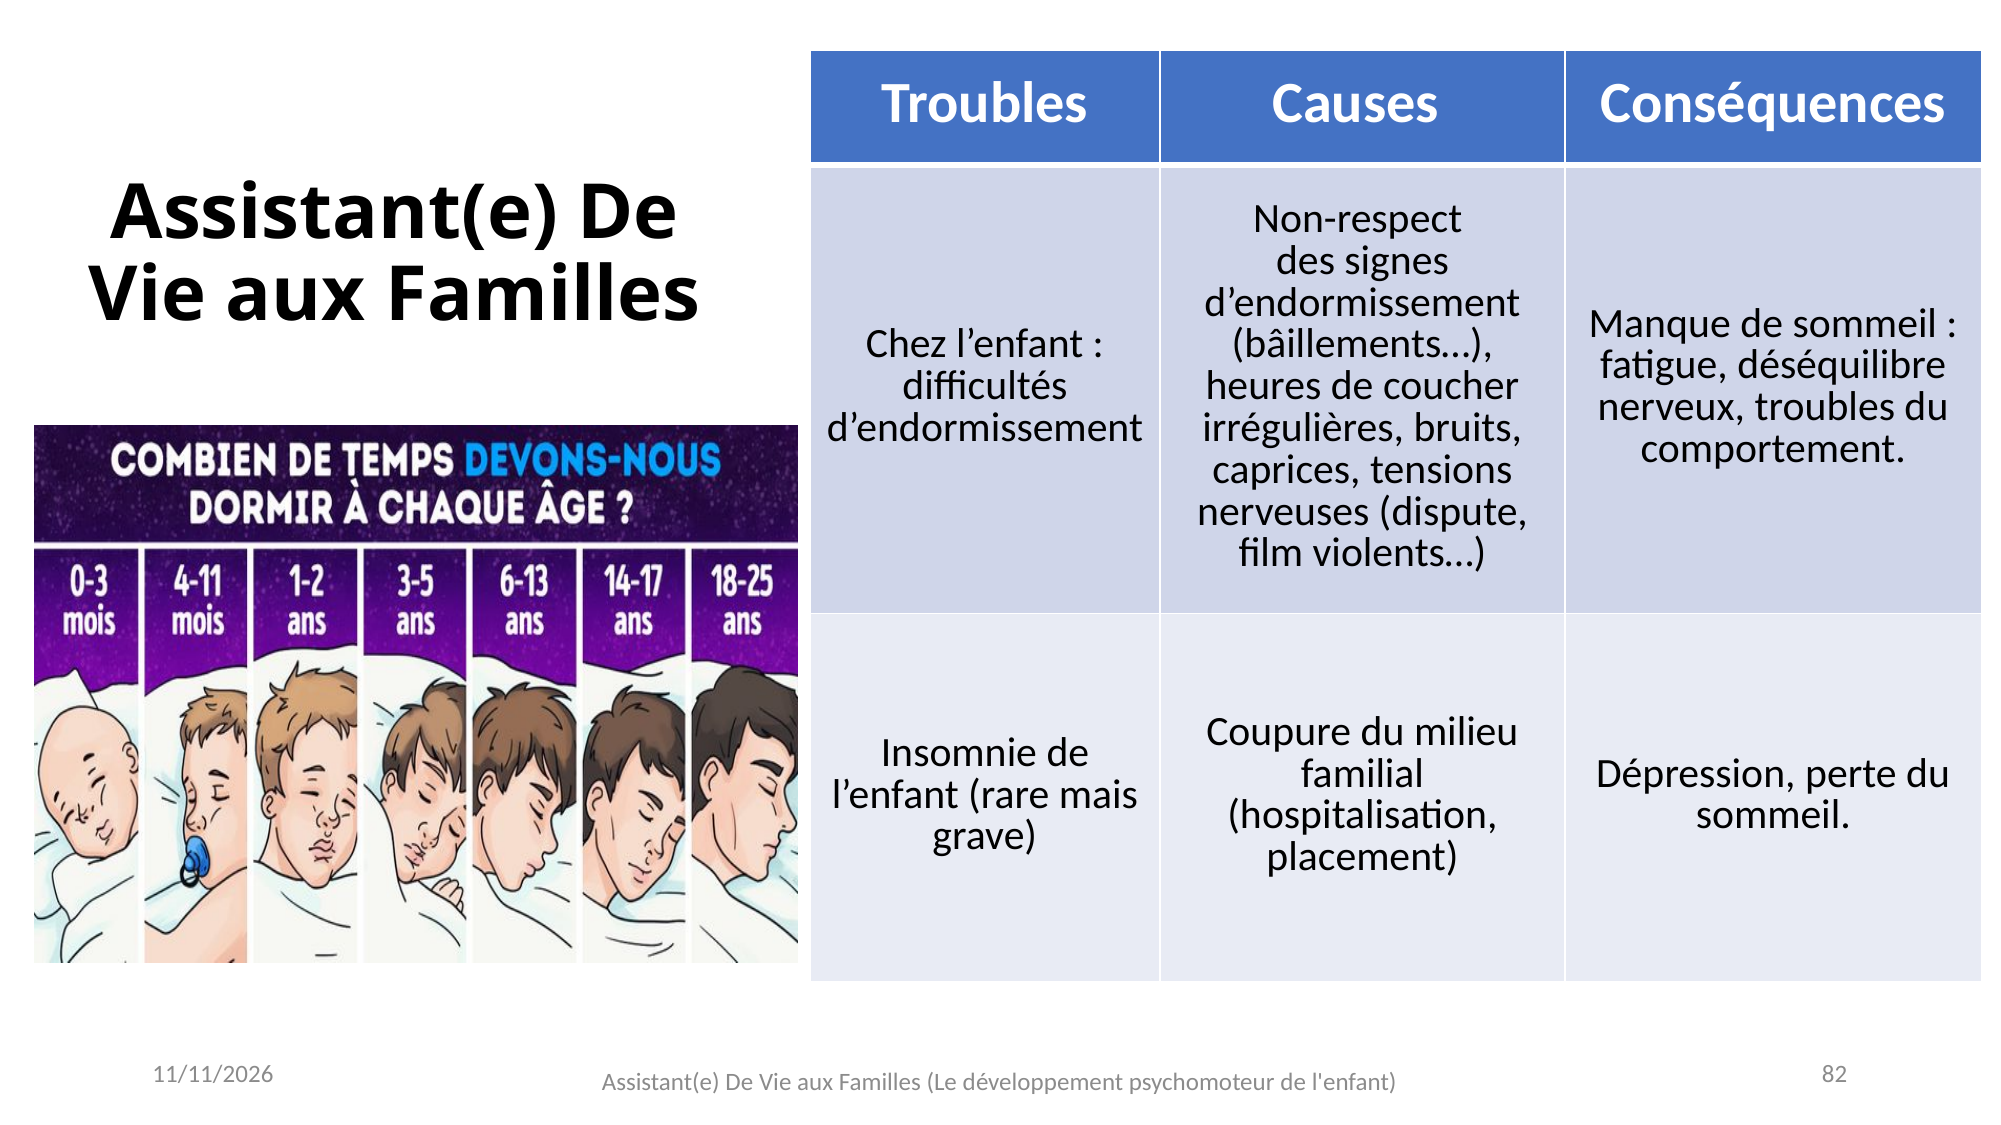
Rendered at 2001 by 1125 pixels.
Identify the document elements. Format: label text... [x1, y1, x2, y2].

table_header Troubles [811, 51, 1159, 162]
table_cell Coupure du milieu familial (hospitalisation, placement) [1161, 614, 1564, 981]
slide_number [137, 1042, 588, 1103]
table_cell Dépression, perte du sommeil. [1566, 614, 1981, 981]
slide_number 82 [1412, 1042, 1863, 1103]
table_cell Manque de sommeil : fatigue, déséquilibre nerveux, troubles du comportement. [1566, 168, 1981, 613]
table_cell Non-respect des signes d’endormissement (bâillements…), heures de coucher irrégulières, bruits, caprices, tensions nerveuses (dispute, film violents…) [1161, 168, 1564, 613]
footer Assistant(e) De Vie aux Familles (Le développement psychomoteur de l'enfant) [579, 1050, 1421, 1111]
table_cell Insomnie de l’enfant (rare mais grave) [811, 614, 1159, 981]
table_header Conséquences [1566, 51, 1981, 162]
title Assistant(e) De Vie aux Familles [72, 82, 718, 345]
table_header Causes [1161, 51, 1564, 162]
picture [34, 425, 798, 963]
table_cell Chez l’enfant : difficultés d’endormissement [811, 168, 1159, 613]
